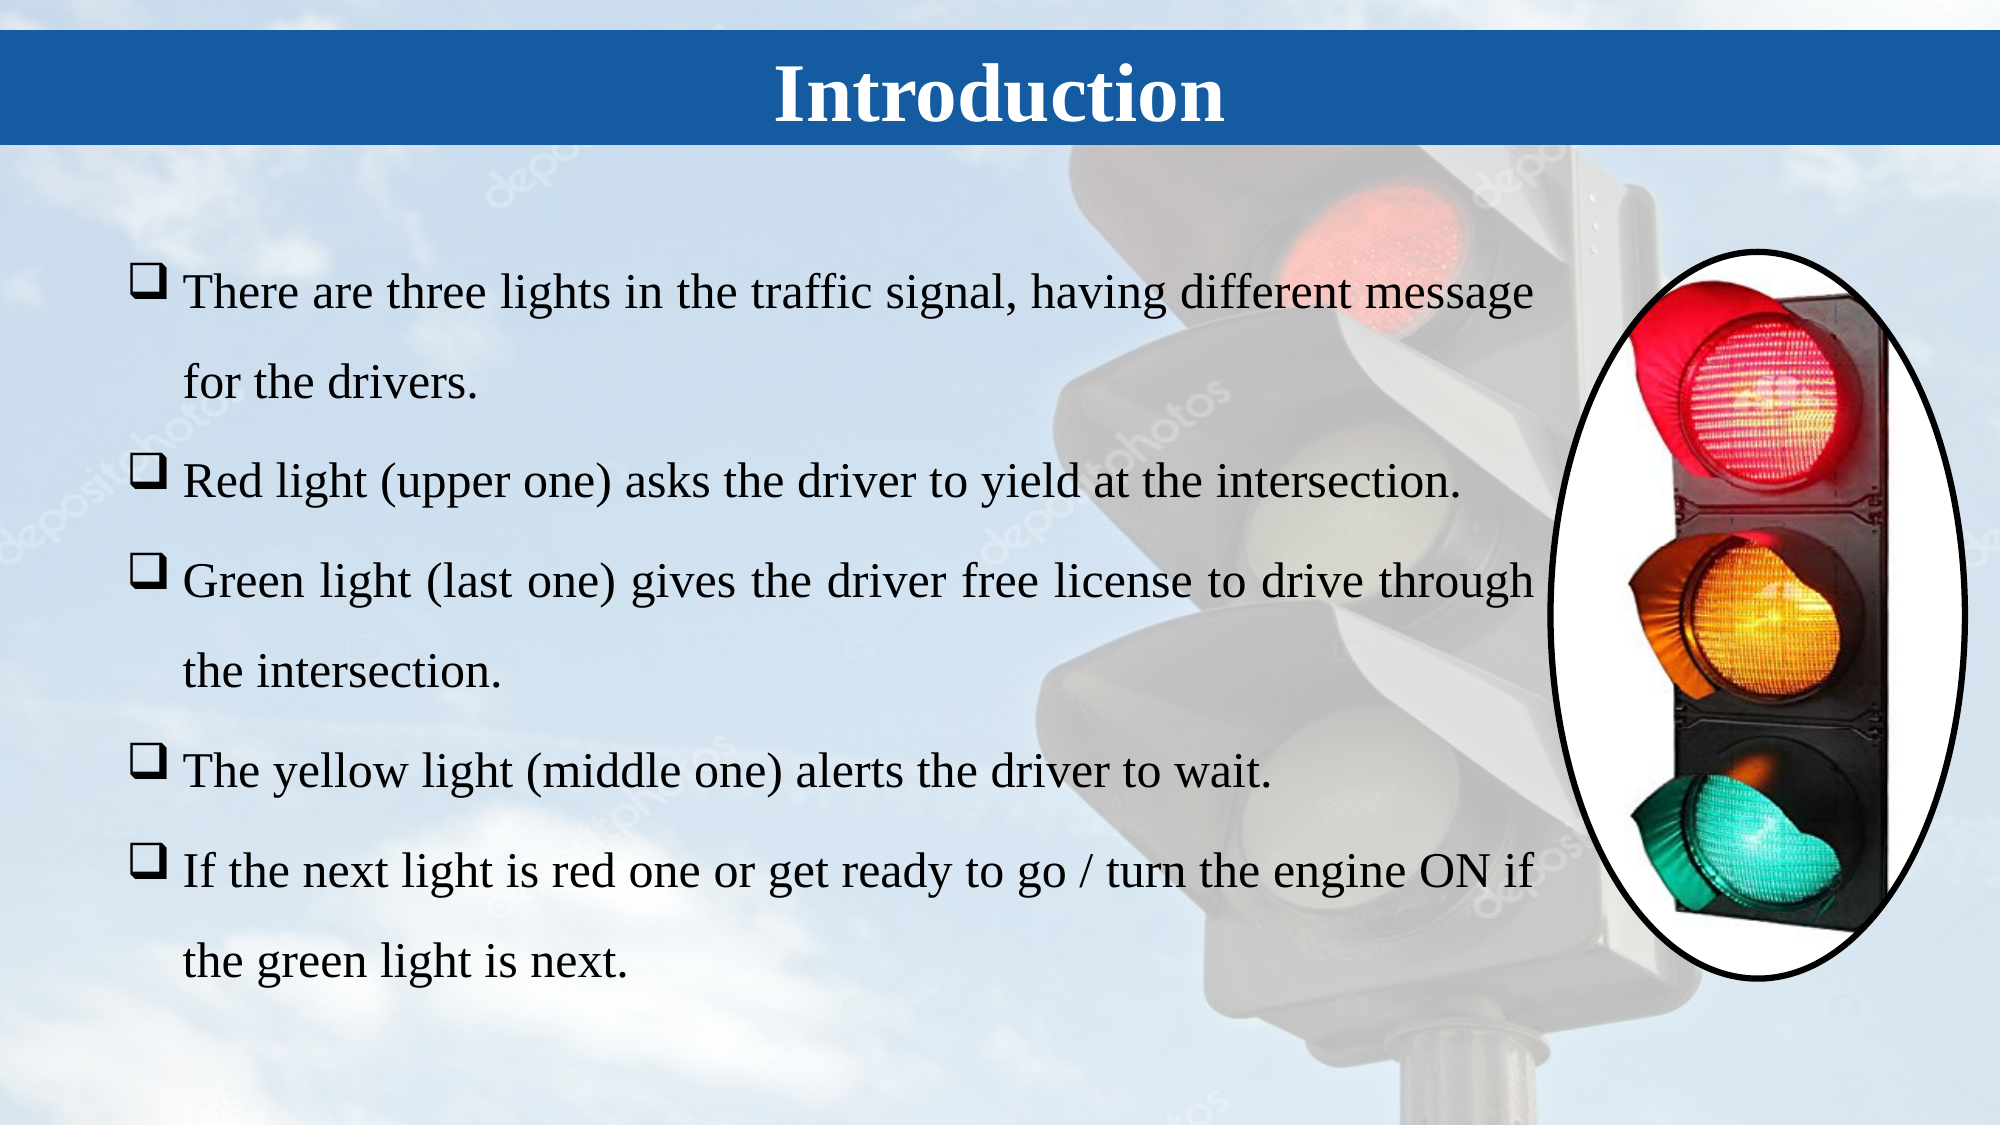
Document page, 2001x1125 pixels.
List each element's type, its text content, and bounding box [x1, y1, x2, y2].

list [1550, 251, 1965, 979]
list There are three lights in the traffic signal, having different message for the drivers. Red light (upper one) asks the driver to yield at the intersection. Green light (last one) gives the driver free license to drive through the intersection. The yellow light (middle one) alerts the driver to wait. If the next light is red one or get ready to go / turn the engine ON if the green light is next. [111, 220, 1551, 1010]
text_box Introduction [0, 30, 2000, 145]
